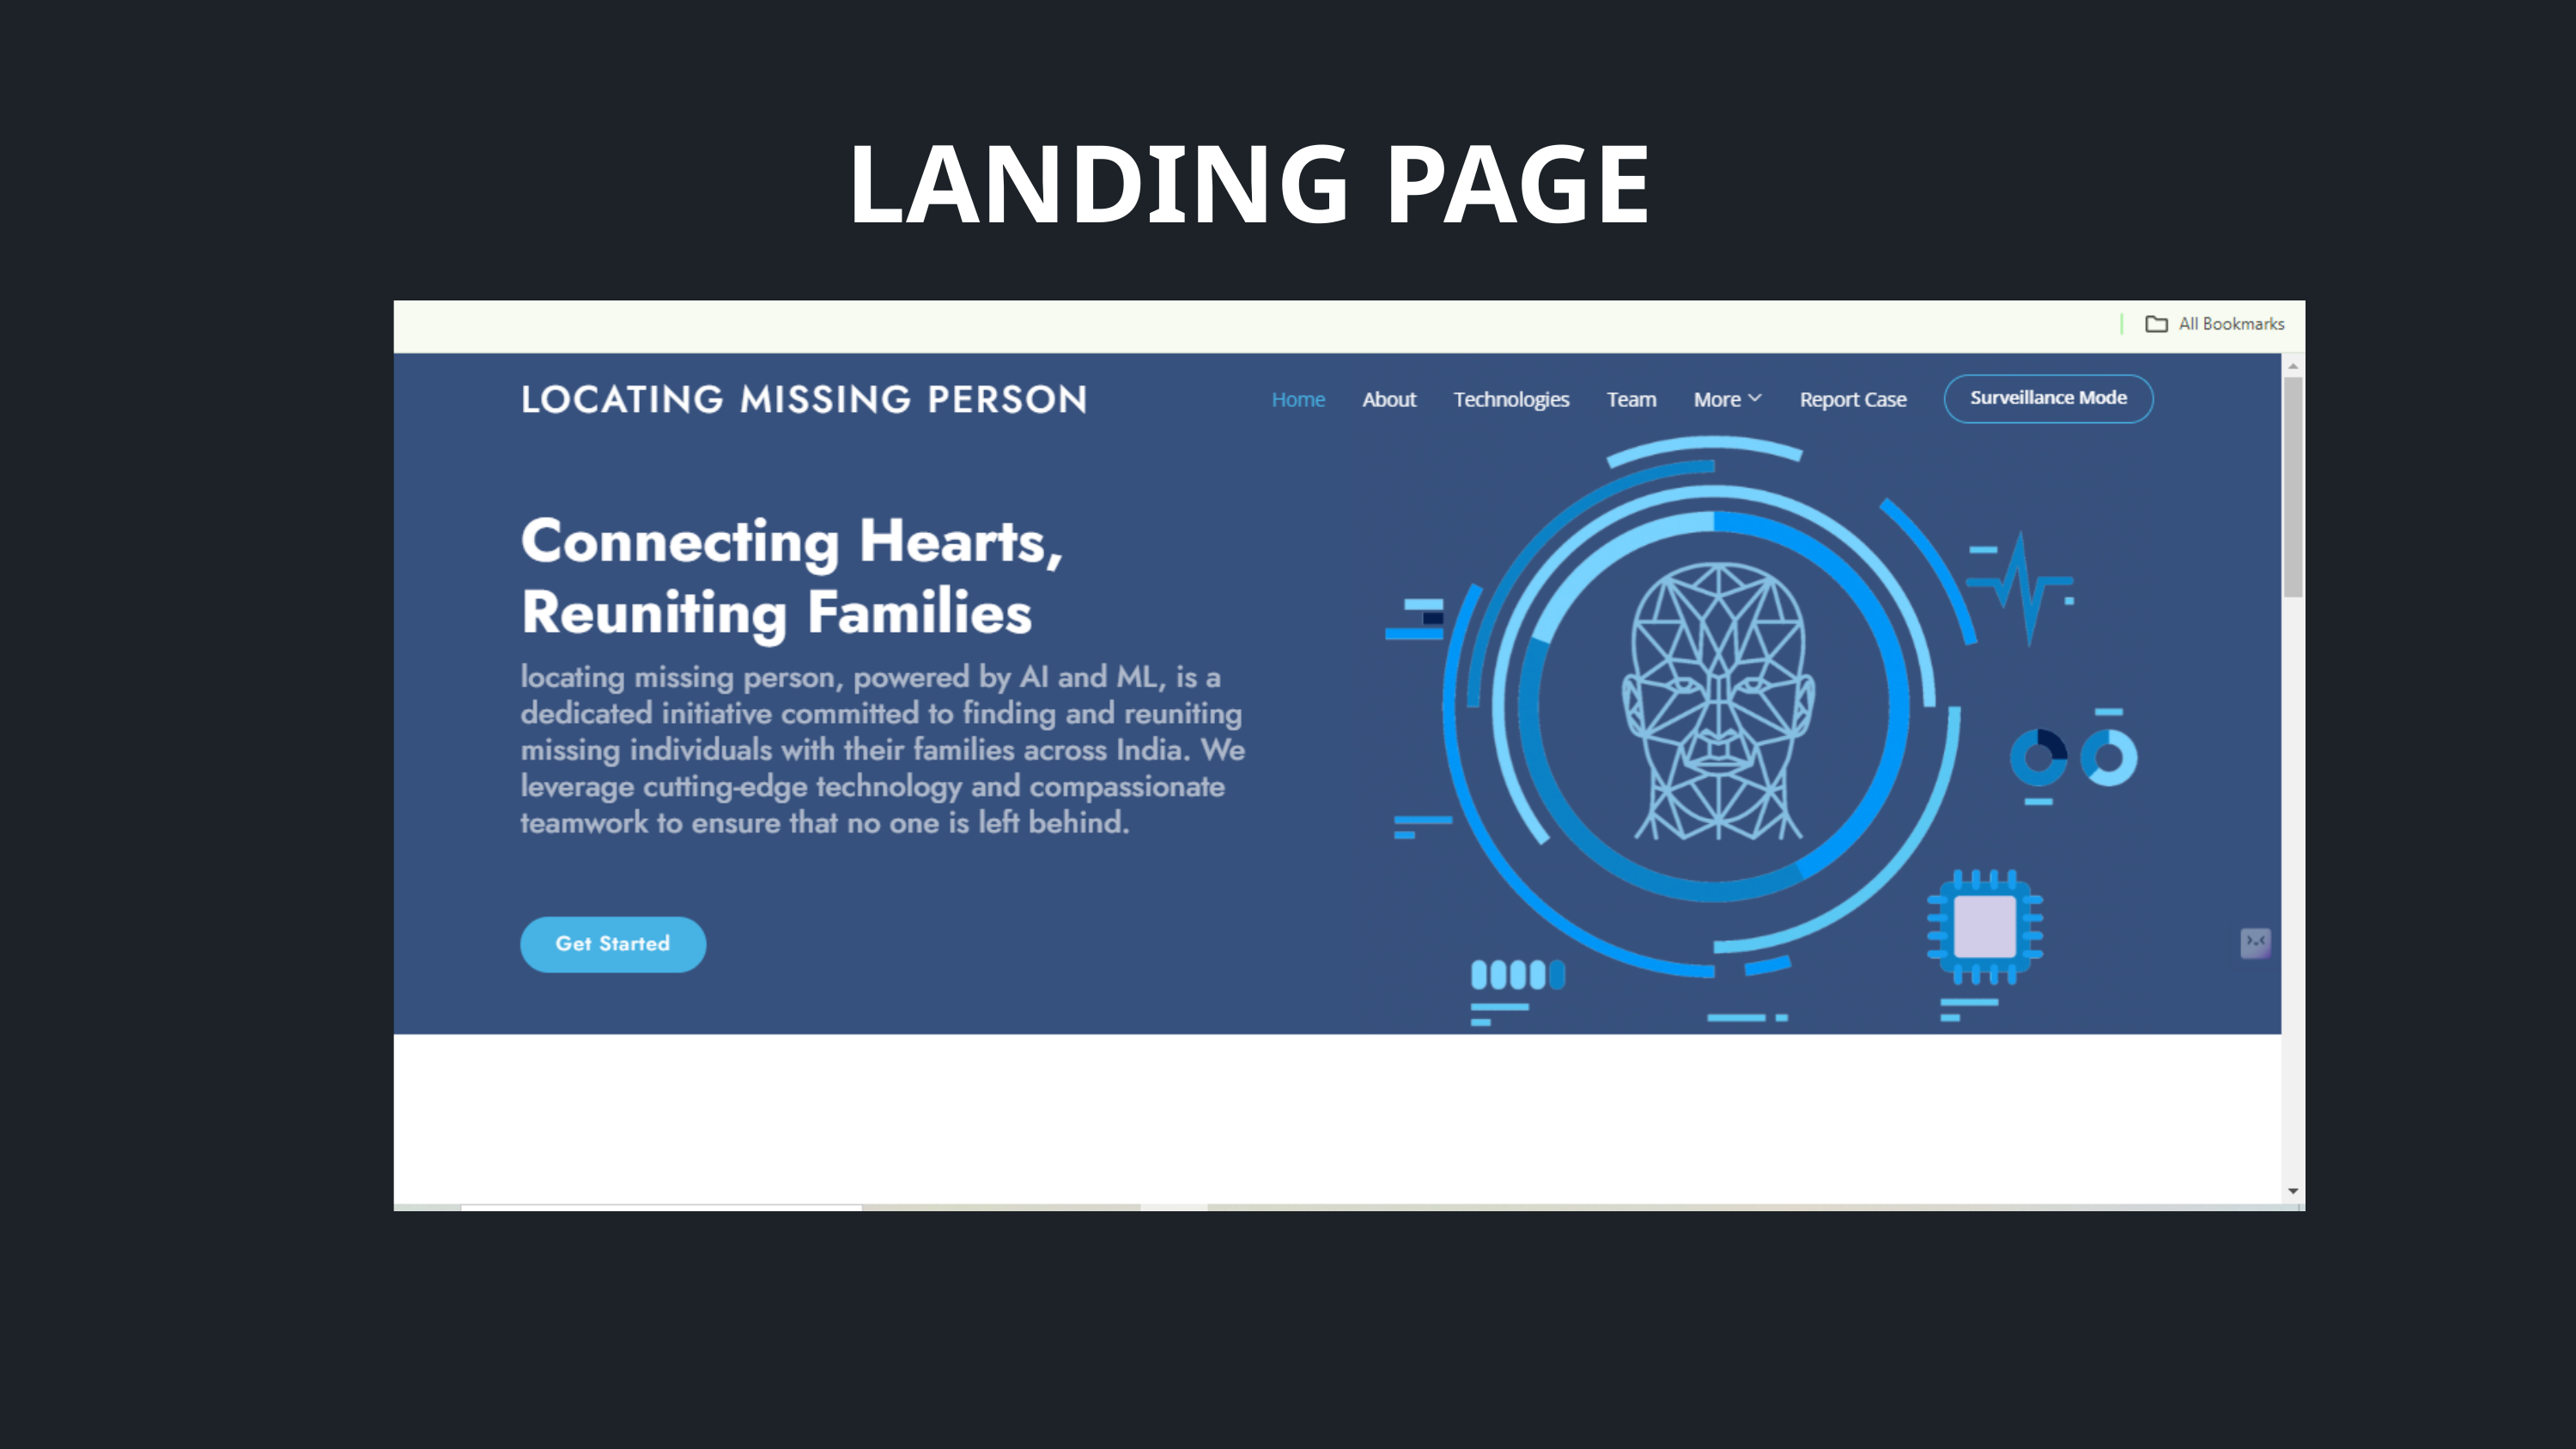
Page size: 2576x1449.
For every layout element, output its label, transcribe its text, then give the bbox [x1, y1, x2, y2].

text_box [393, 300, 2306, 1211]
text_box LANDING PAGE [845, 104, 1655, 245]
